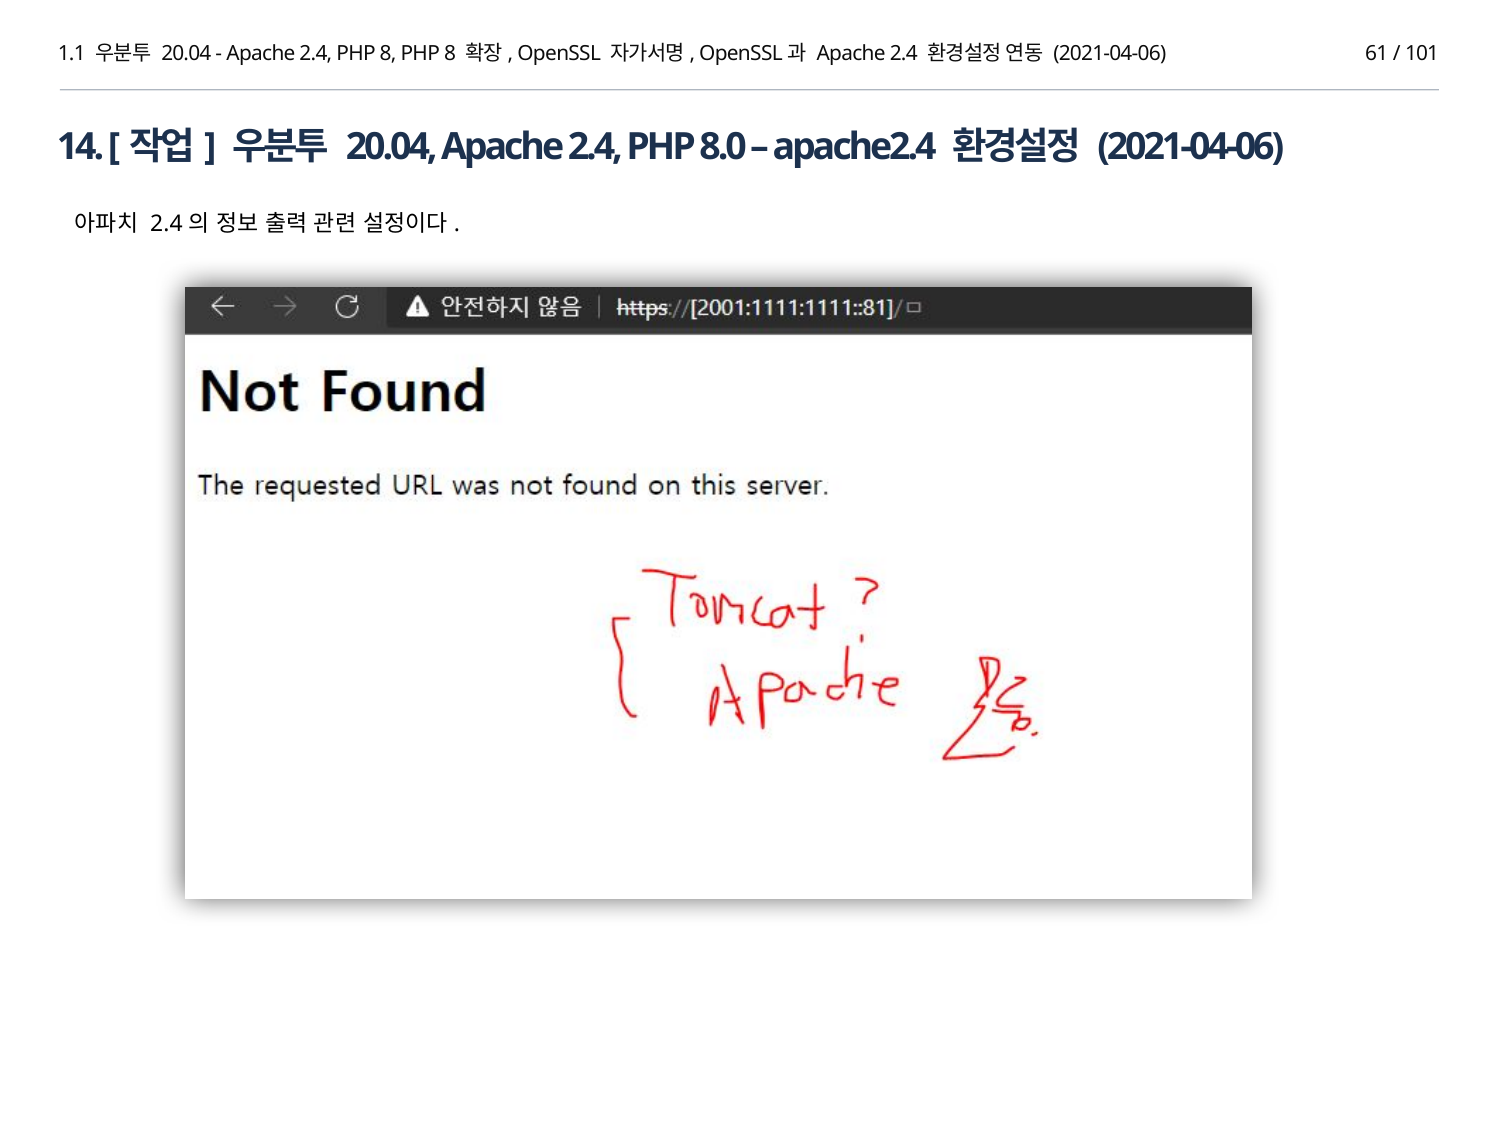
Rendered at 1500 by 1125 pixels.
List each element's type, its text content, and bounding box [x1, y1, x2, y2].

picture [185, 287, 1252, 899]
text_box 14. [작업] 우분투 20.04, Apache 2.4, PHP 8.0 – apache2.4 환경설정 (2021-04-06) [42, 114, 1439, 211]
text_box 아파치 2.4의 정보 출력 관련 설정이다. [59, 199, 1450, 245]
text_box 61 / 101 [1193, 31, 1454, 75]
text_box 1.1 우분투 20.04 - Apache 2.4, PHP 8, PHP 8 확장, OpenSSL 자가서명, OpenSSL과 Apache 2.4 환경설정 연동 (2021-04-06) [43, 32, 1193, 72]
